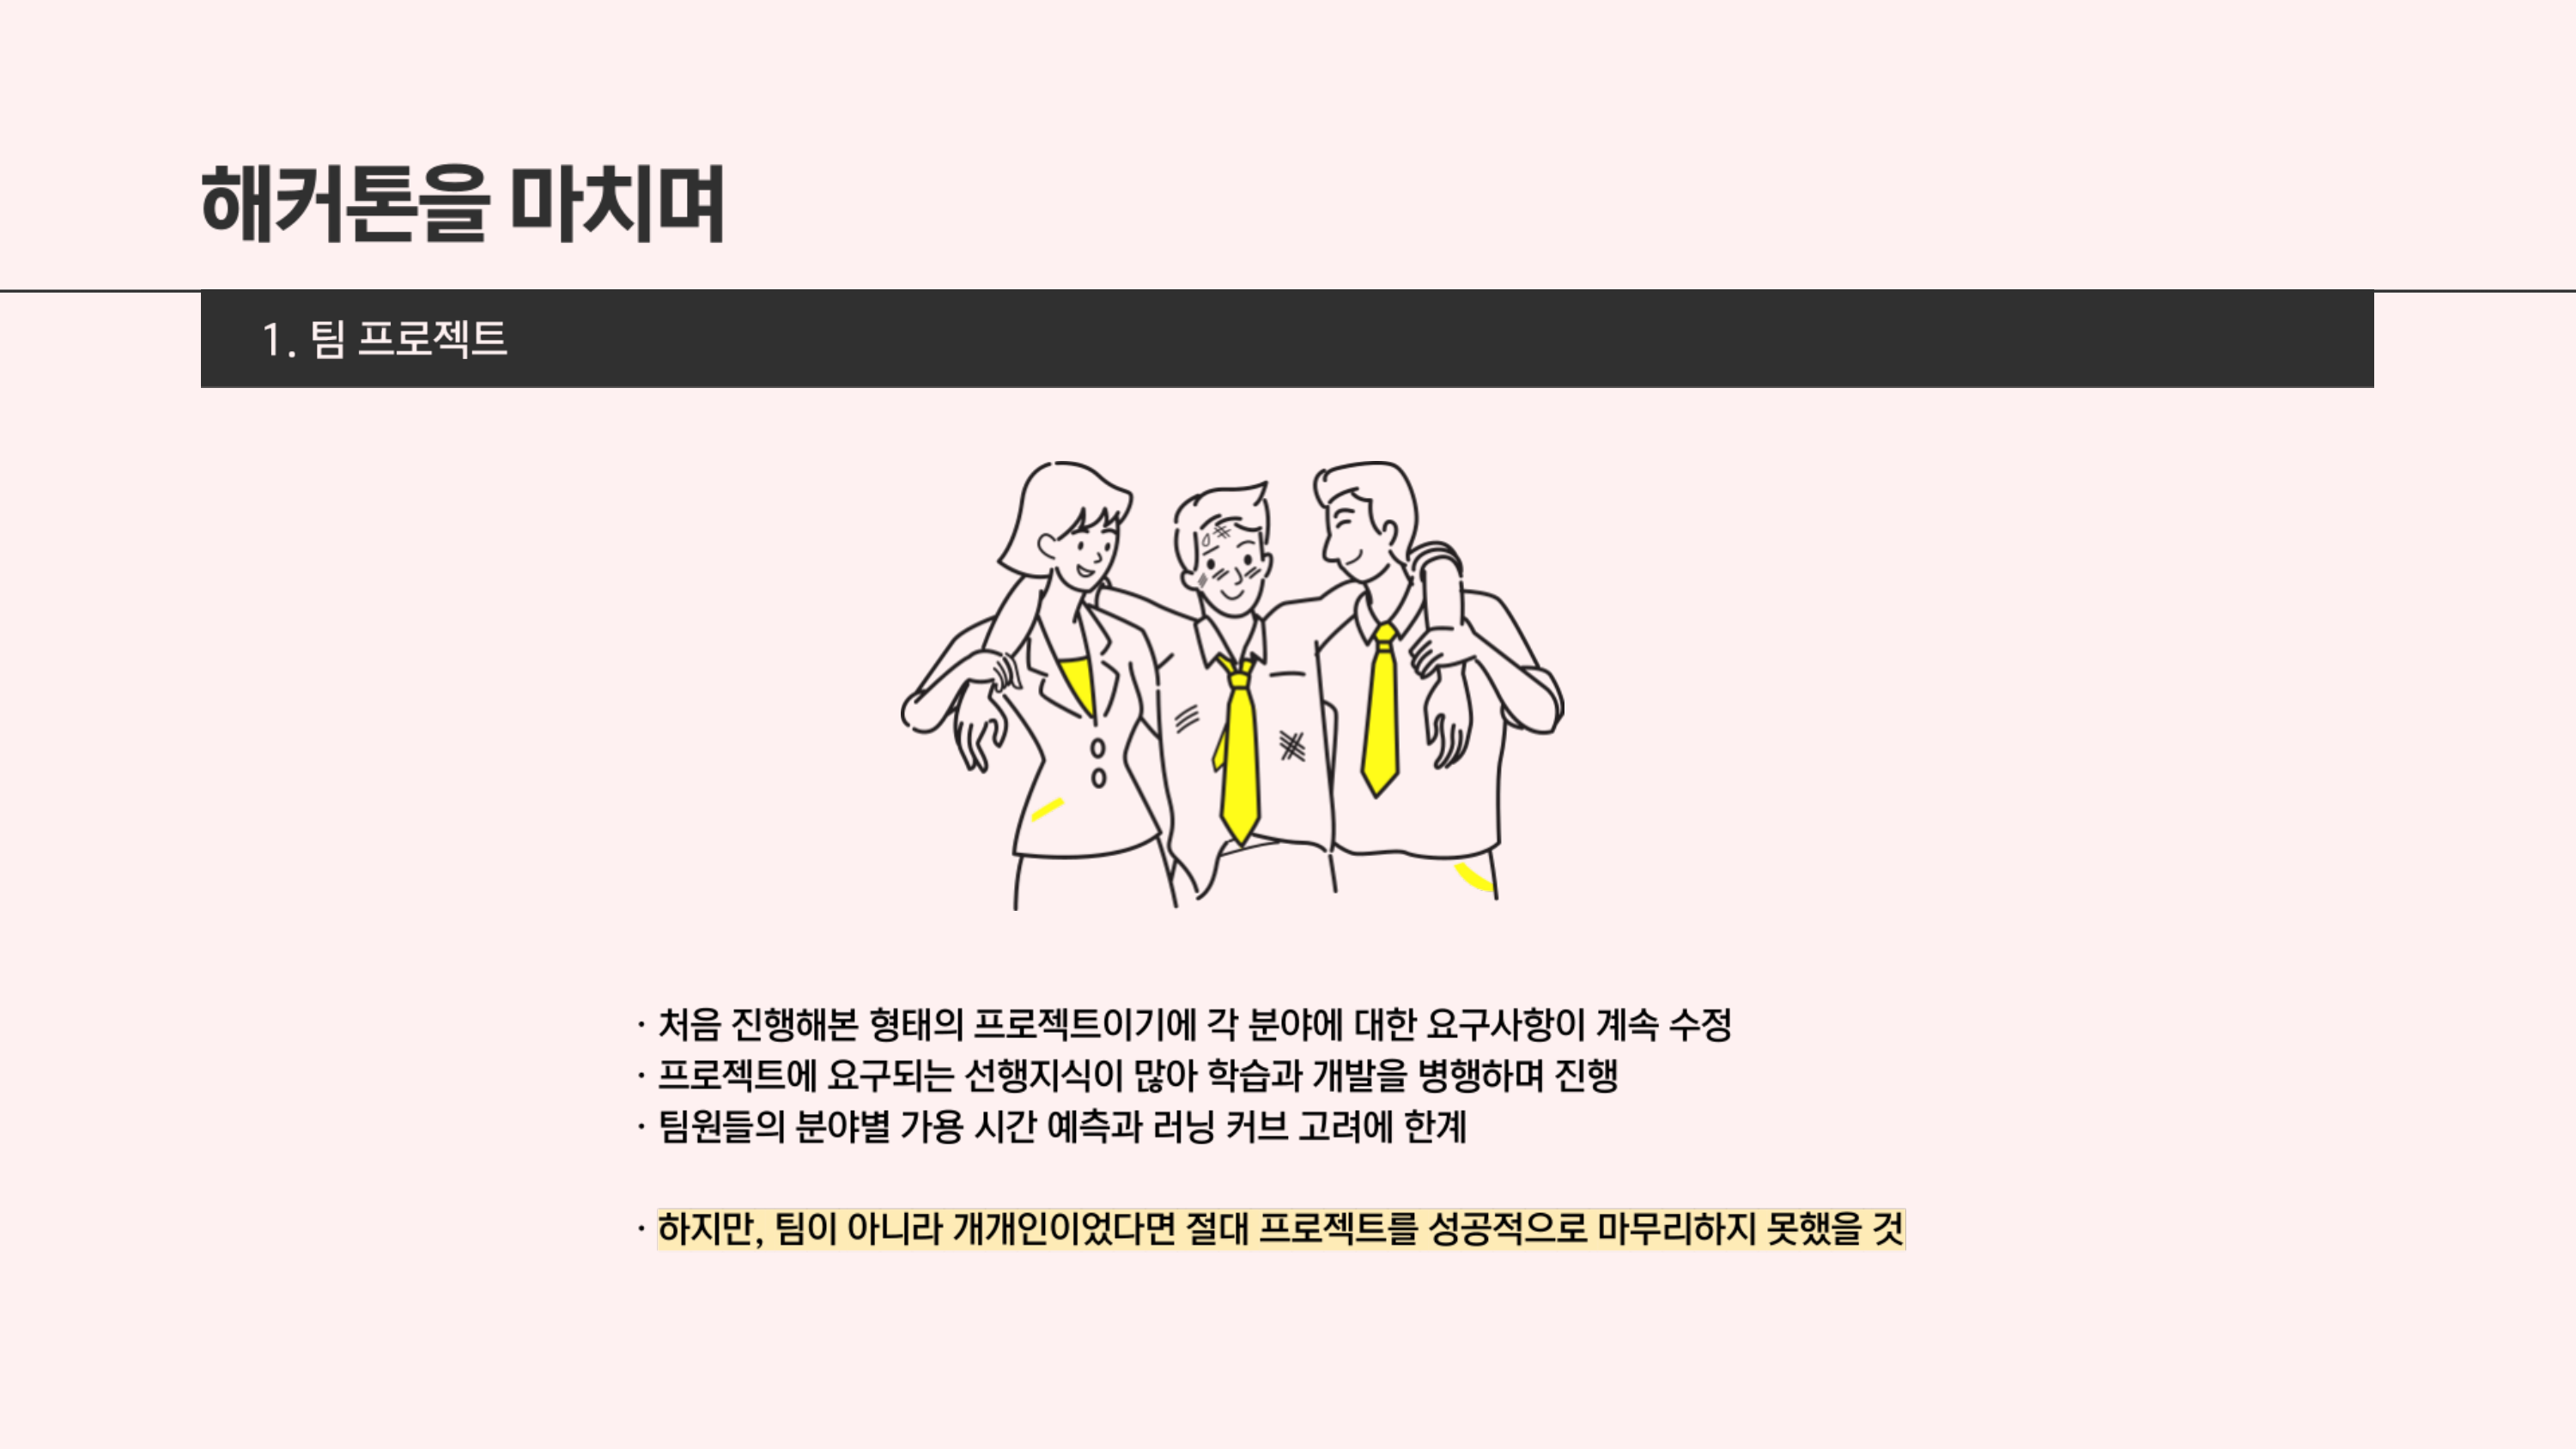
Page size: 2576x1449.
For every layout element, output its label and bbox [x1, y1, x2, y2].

text_box [2379, 289, 2576, 293]
picture [252, 304, 527, 381]
text_box [900, 460, 1564, 911]
picture [186, 132, 767, 288]
text_box [201, 289, 2374, 388]
picture [620, 995, 1921, 1273]
text_box [0, 289, 185, 293]
